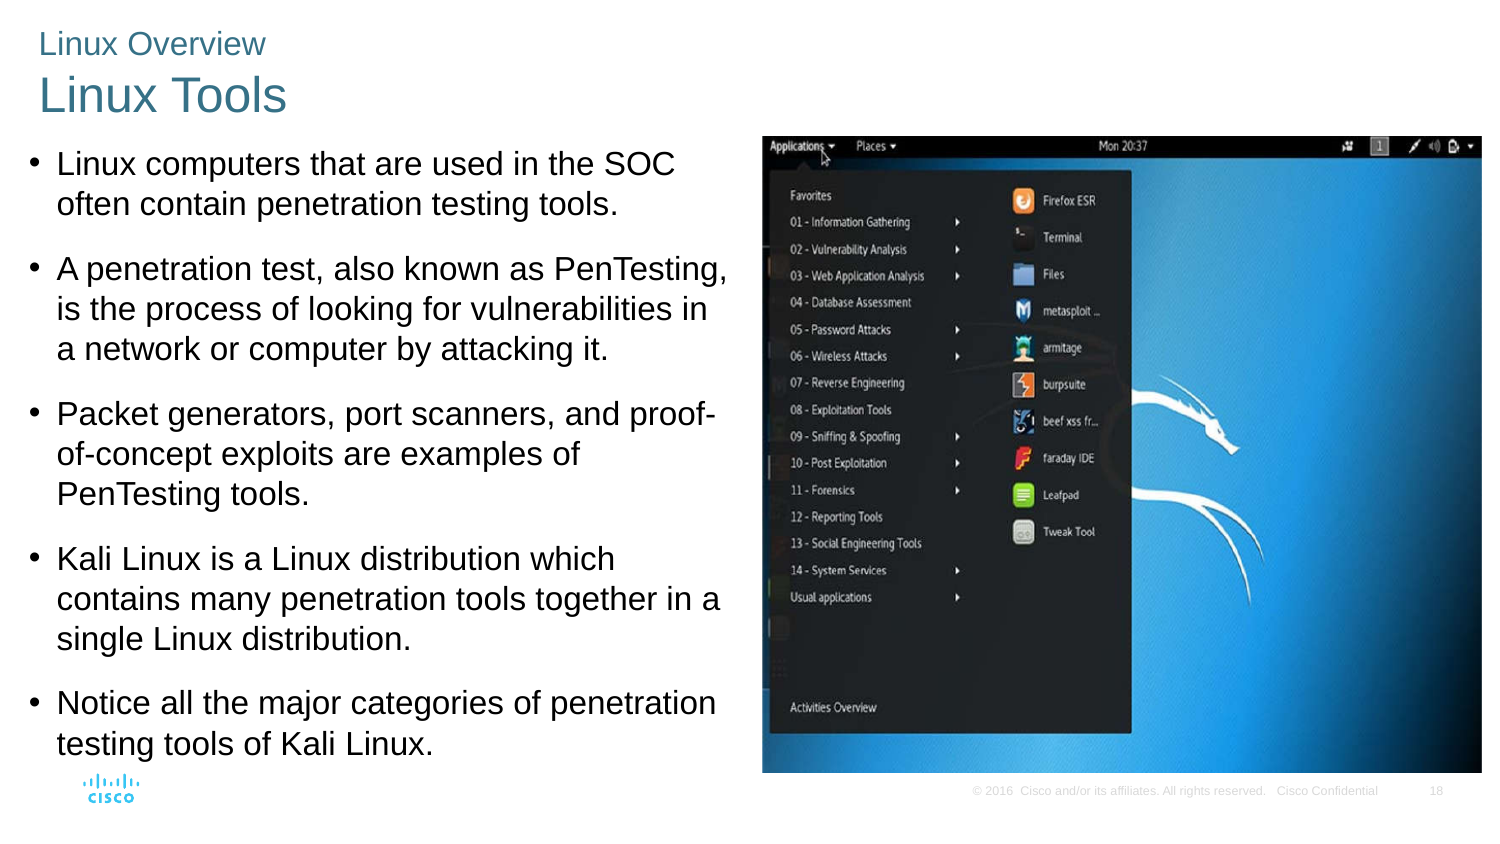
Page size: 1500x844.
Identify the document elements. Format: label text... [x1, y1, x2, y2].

text_box Linux Overview Linux Tools [23, 10, 1500, 135]
picture [762, 136, 1482, 773]
list Linux computers that are used in the SOC often contain penetration testing tools. A penetration test, also known as PenTesting, is the process of looking for vulnerabilities in a network or computer by attacking it. Packet generators, port scanners, and proof-of-concept exploits are examples of PenTesting tools. Kali Linux is a Linux distribution which contains many penetration tools together in a single Linux distribution. Notice all the major categories of penetration testing tools of Kali Linux. [13, 135, 763, 763]
